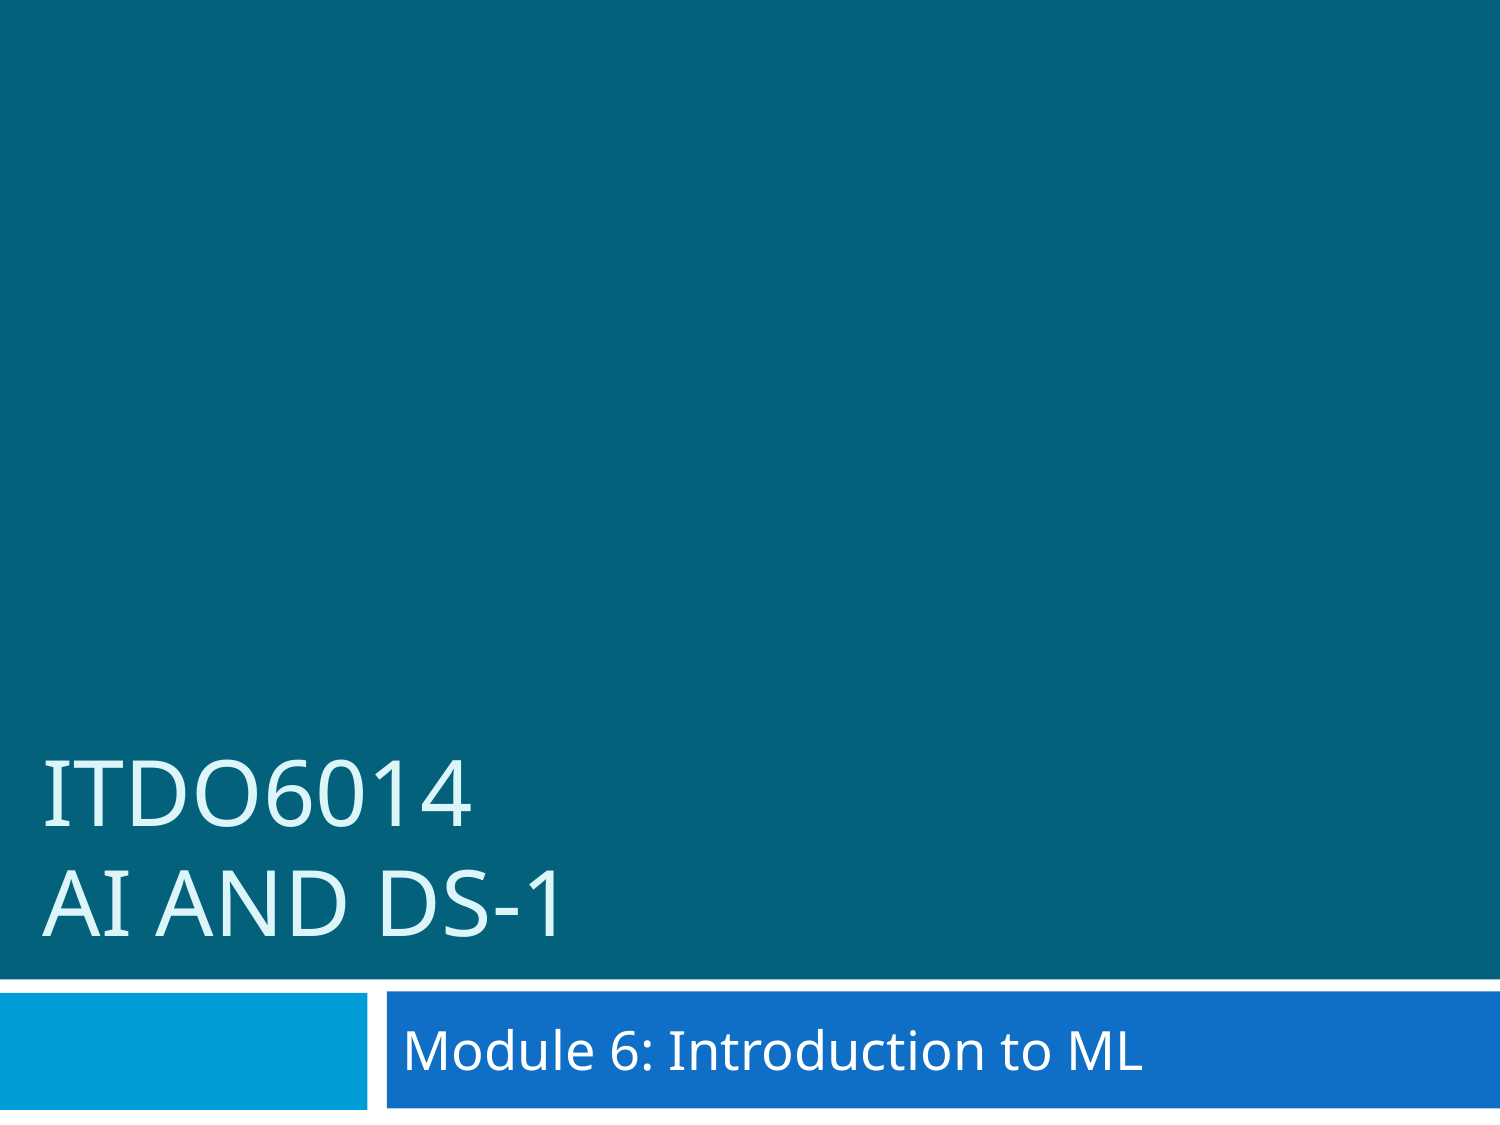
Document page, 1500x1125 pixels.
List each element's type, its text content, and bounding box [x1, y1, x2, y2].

subtitle Module 6: Introduction to ML [387, 992, 1450, 1105]
title ITDO6014 AI AND DS-1 [27, 662, 1450, 963]
